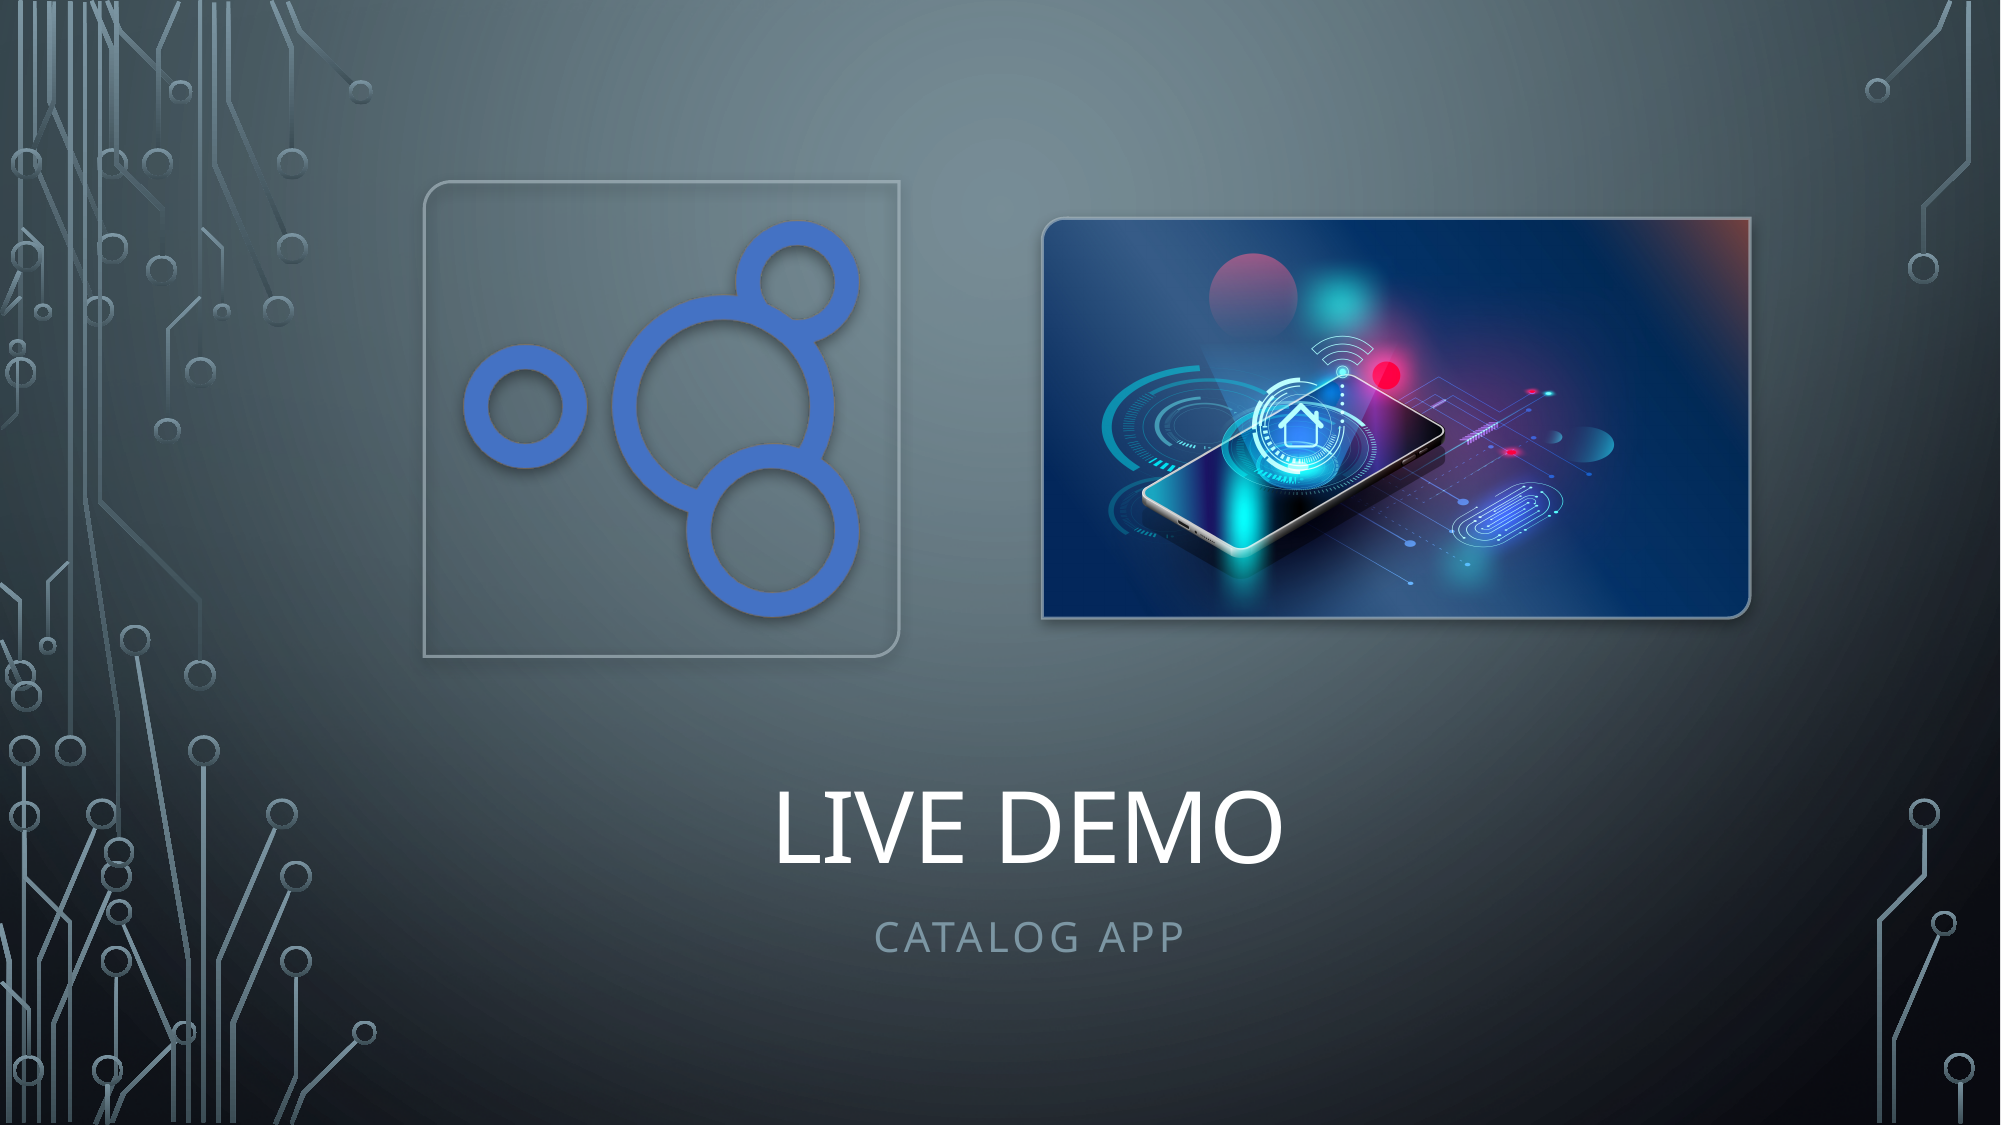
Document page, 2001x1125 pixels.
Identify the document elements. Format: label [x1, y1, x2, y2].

text_box [0, 0, 379, 1125]
picture [379, 0, 2000, 1125]
